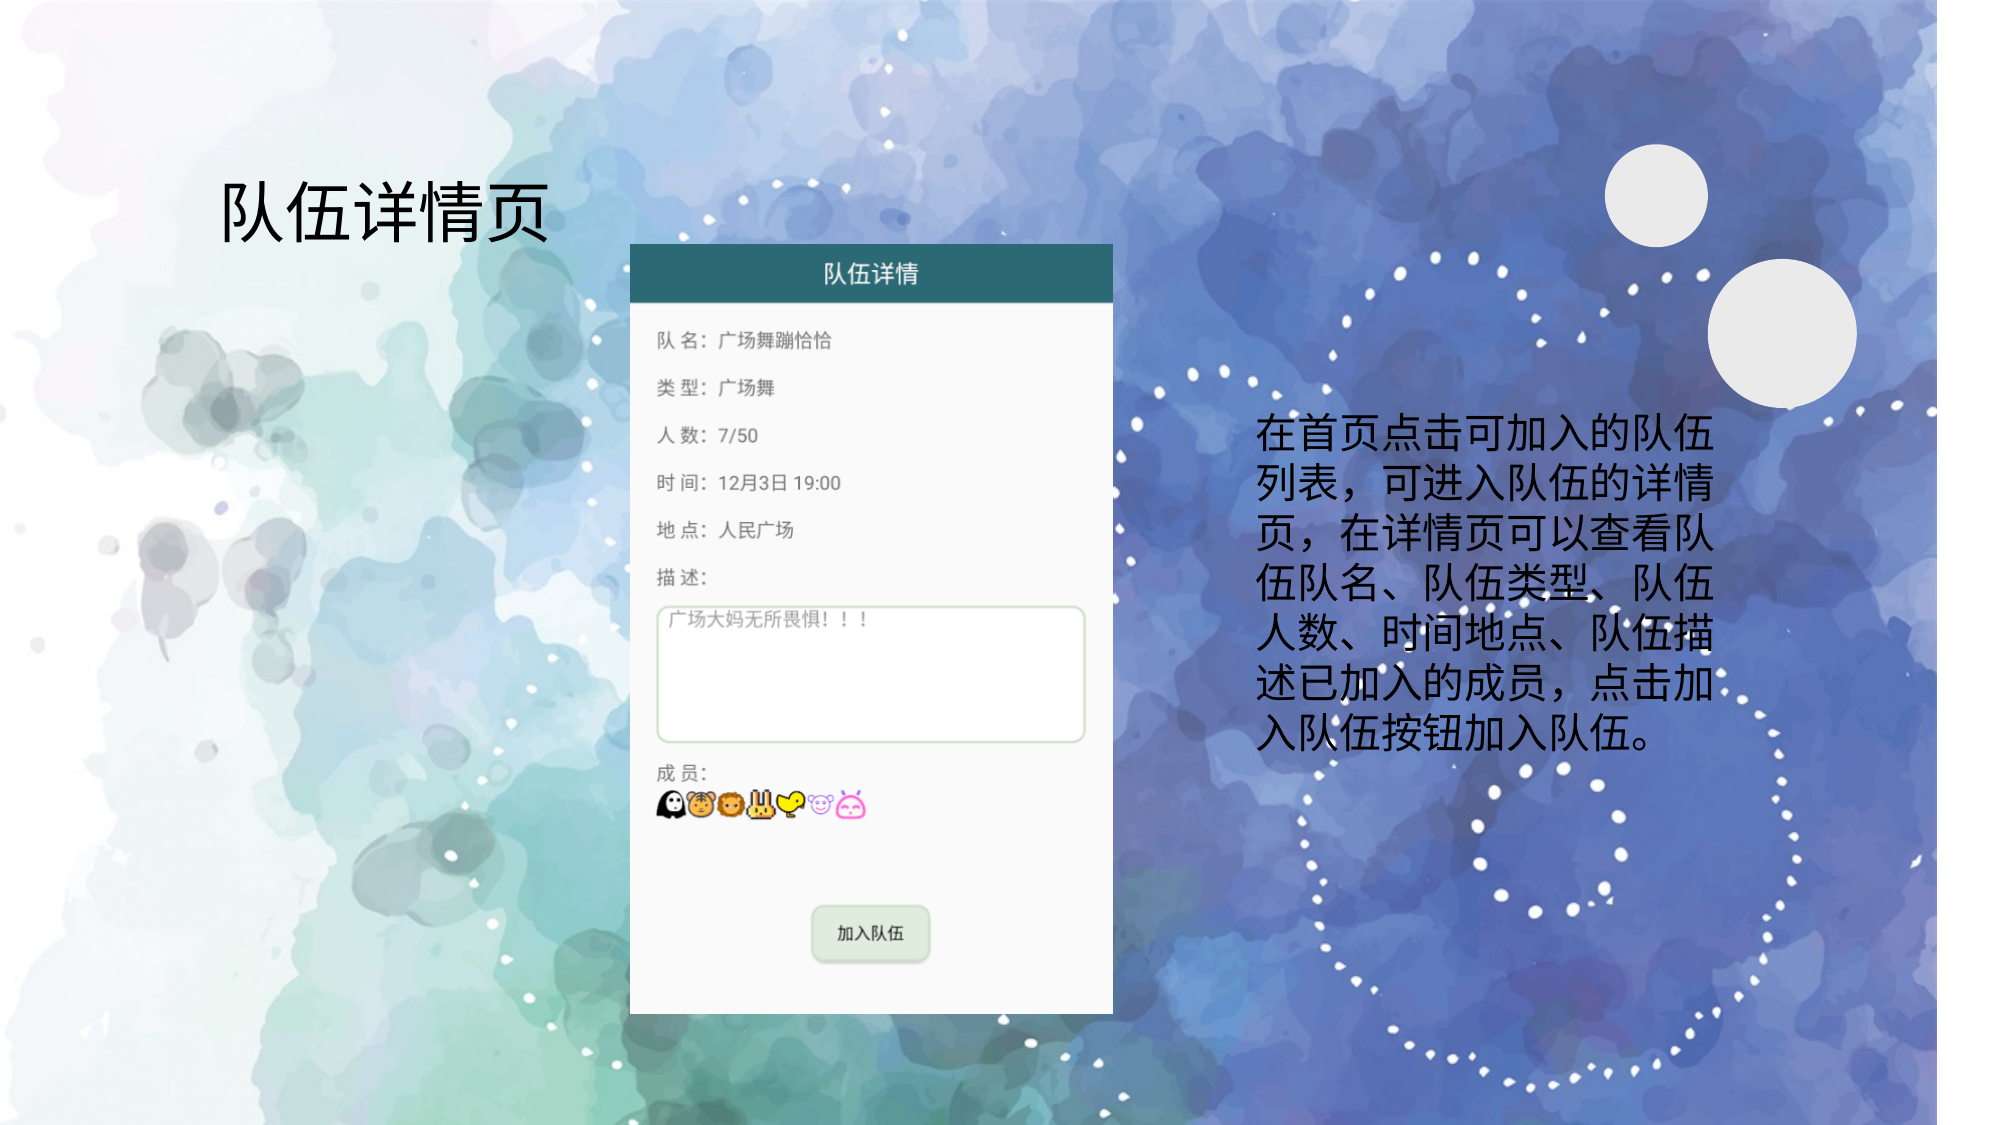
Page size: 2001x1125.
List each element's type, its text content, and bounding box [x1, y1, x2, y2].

text_box [1603, 143, 1709, 249]
text_box 队伍详情页 [204, 162, 579, 258]
text_box 在首页点击可加入的队伍列表，可进入队伍的详情页，在详情页可以查看队伍队名、队伍类型、队伍人数、时间地点、队伍描述已加入的成员，点击加入队伍按钮加入队伍。 [1241, 398, 1742, 764]
text_box [1706, 257, 1858, 409]
picture [0, 0, 2001, 1125]
